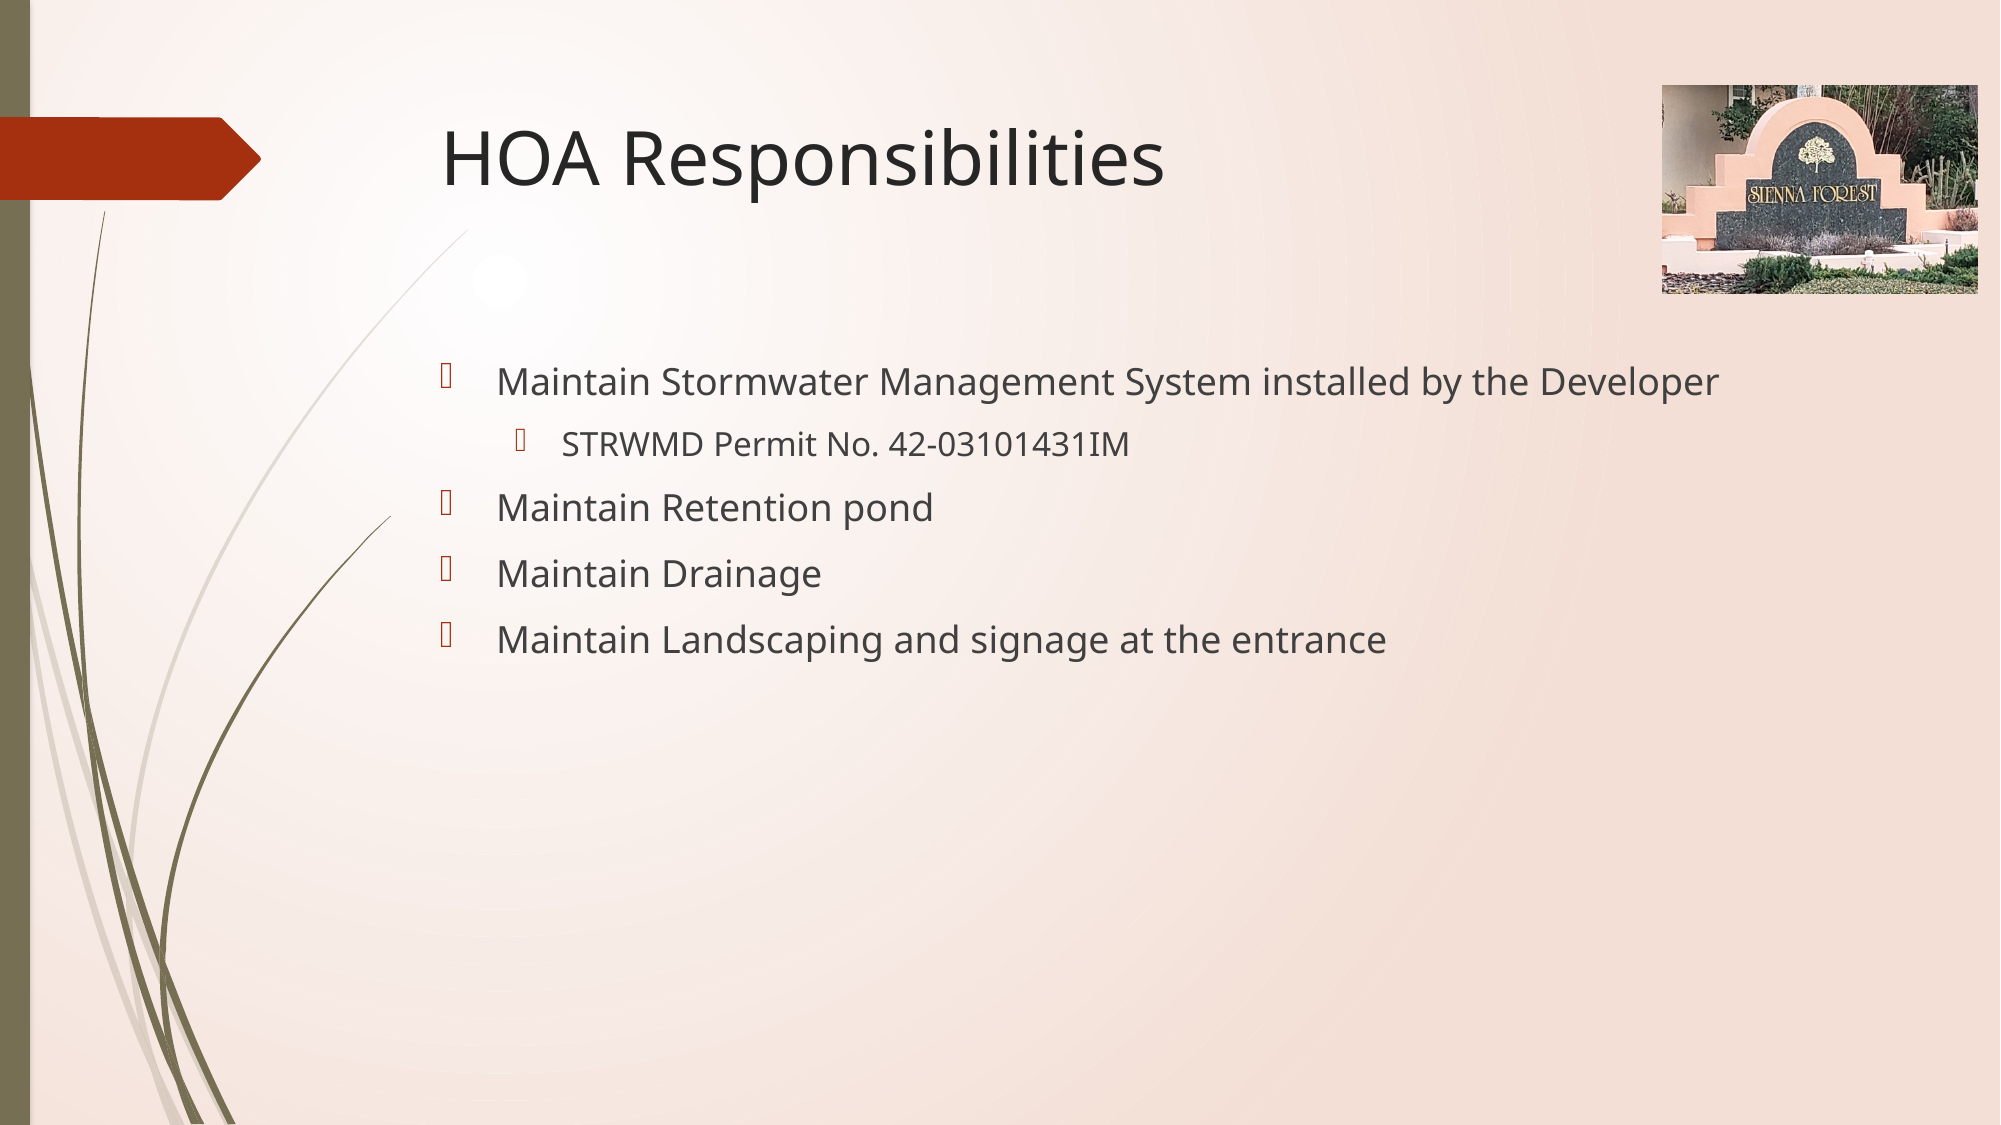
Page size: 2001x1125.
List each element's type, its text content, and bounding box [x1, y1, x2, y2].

picture [1662, 85, 1978, 294]
title HOA Responsibilities [425, 102, 1888, 313]
list Maintain Stormwater Management System installed by the Developer STRWMD Permit No. 42-03101431IM Maintain Retention pond Maintain Drainage Maintain Landscaping and signage at the entrance [424, 350, 1888, 970]
